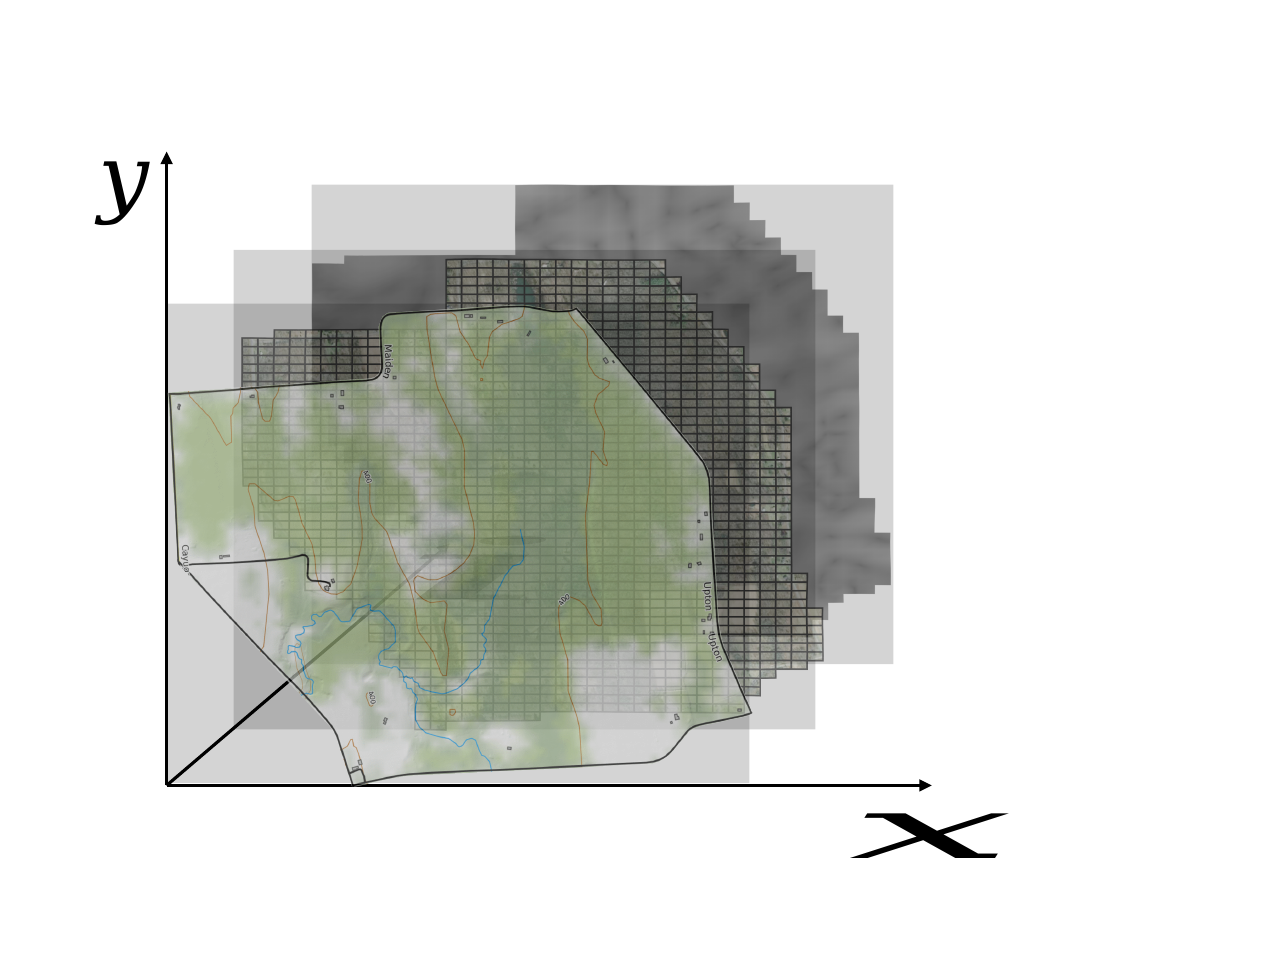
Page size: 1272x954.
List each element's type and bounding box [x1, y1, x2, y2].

text_box [233, 249, 310, 303]
picture [157, 182, 892, 795]
text_box [824, 184, 894, 665]
